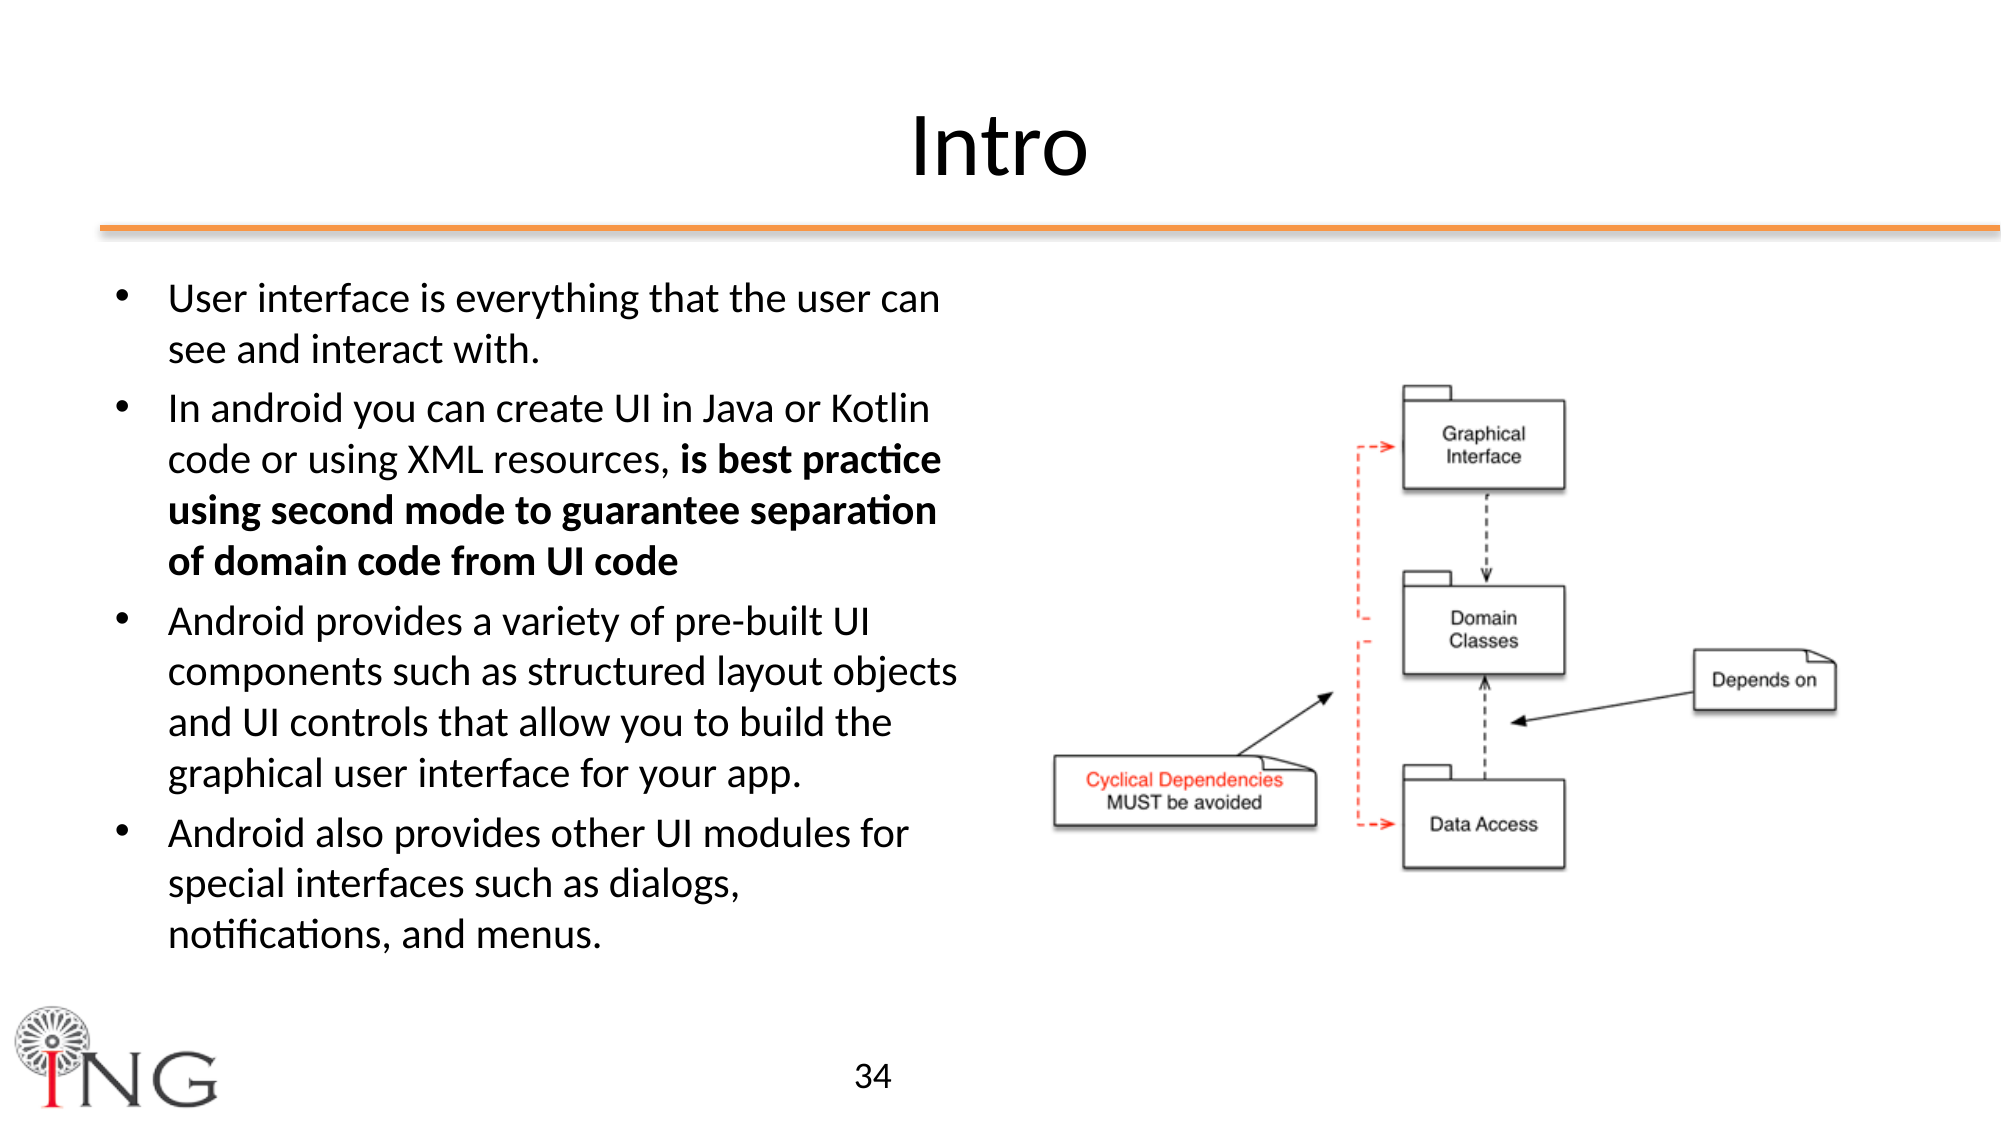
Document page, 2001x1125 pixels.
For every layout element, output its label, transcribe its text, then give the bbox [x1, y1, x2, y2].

list User interface is everything that the user can see and interact with. In android you can create UI in Java or Kotlin code or using XML resources, is best practice using second mode to guarantee separation of domain code from UI code Android provides a variety of pre-built UI components such as structured layout objects and UI controls that allow you to build the graphical user interface for your app. Android also provides other UI modules for special interfaces such as dialogs, notifications, and menus. [99, 262, 984, 1005]
title Intro [99, 45, 1900, 233]
slide_number 34 [839, 1043, 1900, 1104]
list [1049, 382, 1868, 885]
picture [0, 987, 244, 1125]
